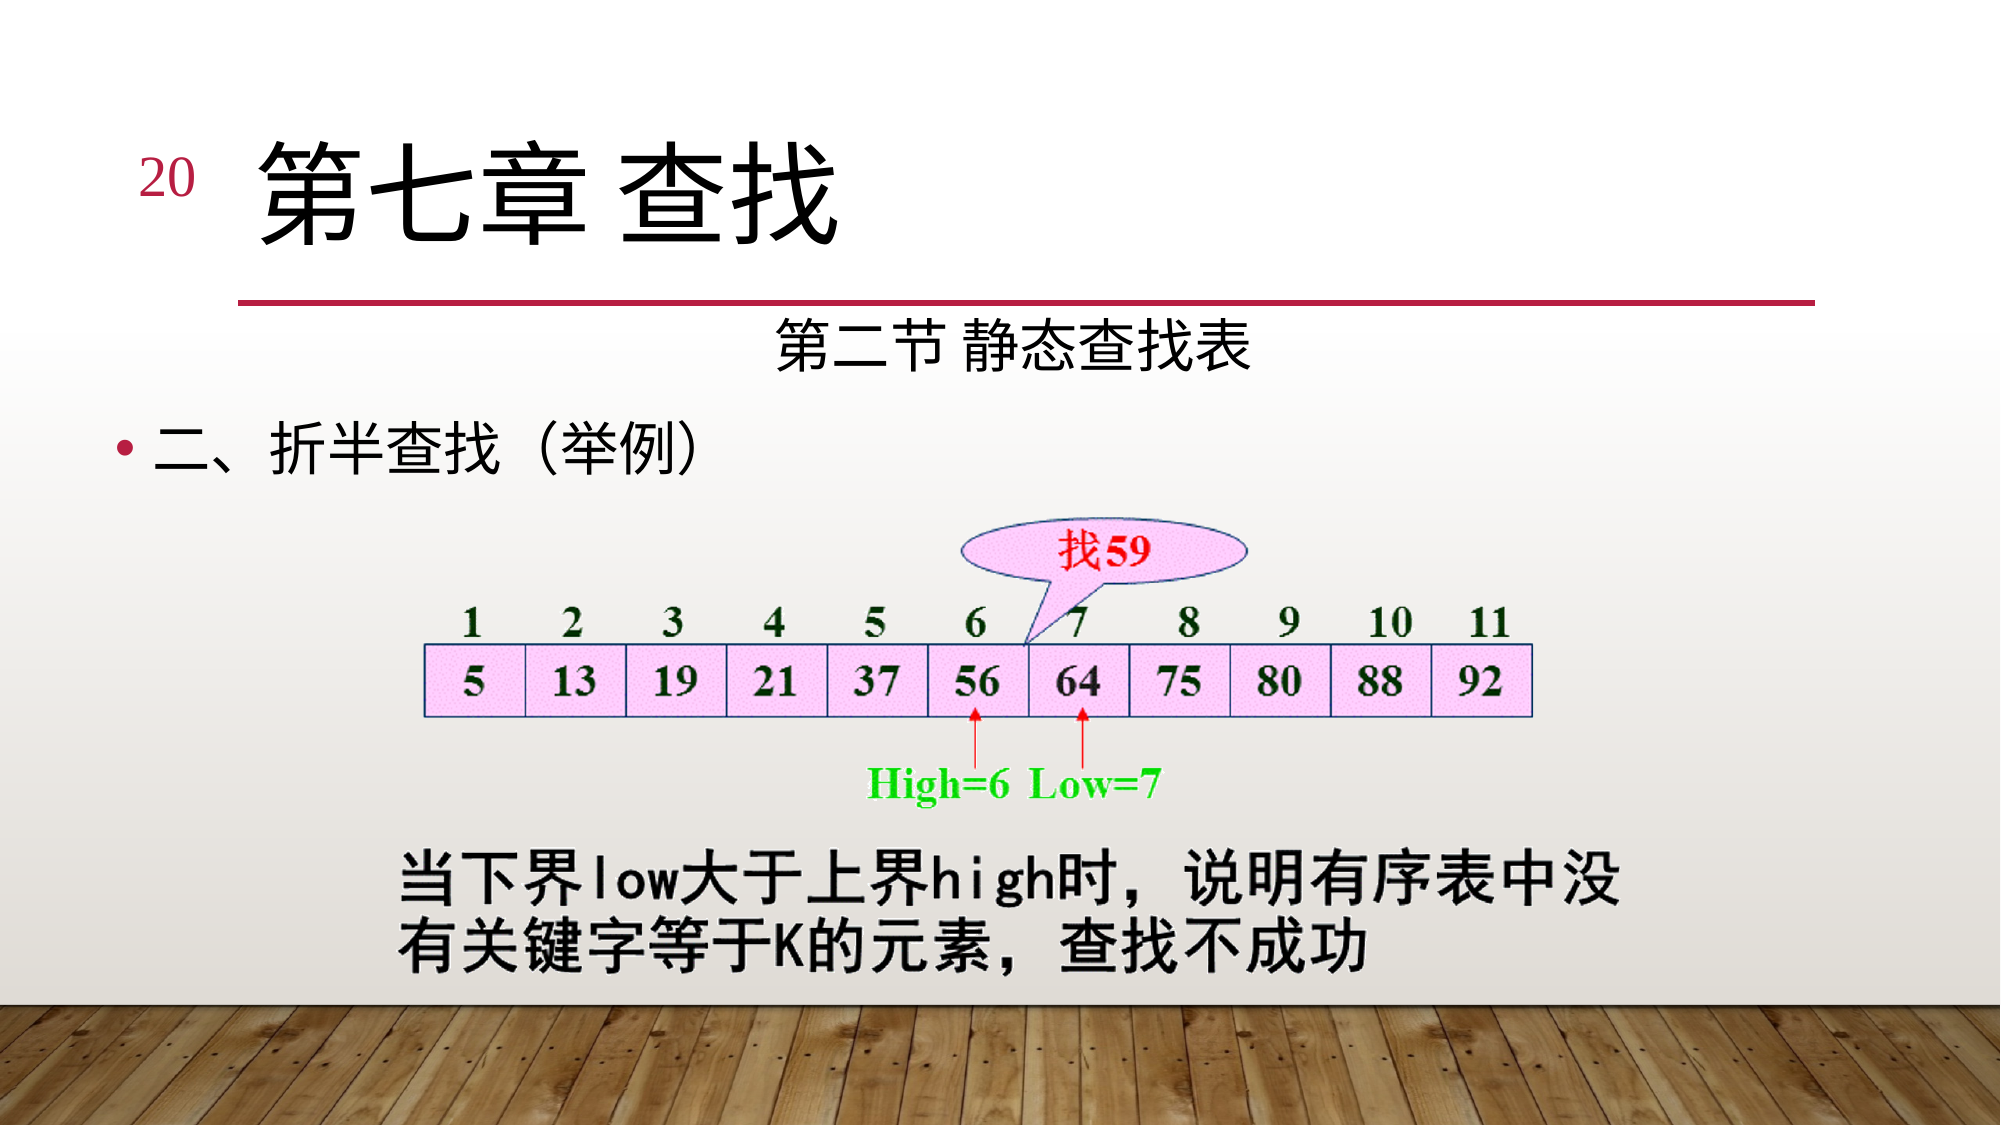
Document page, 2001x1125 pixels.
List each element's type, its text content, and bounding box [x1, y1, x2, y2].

picture [388, 507, 1612, 813]
slide_number 20 [78, 131, 212, 214]
title 第七章 查找 [238, 131, 1814, 305]
text_box 第二节 静态查找表 [758, 301, 1666, 387]
picture [0, 1005, 2000, 1125]
list 二、折半查找（举例） [100, 390, 1900, 1091]
picture [388, 836, 1643, 982]
